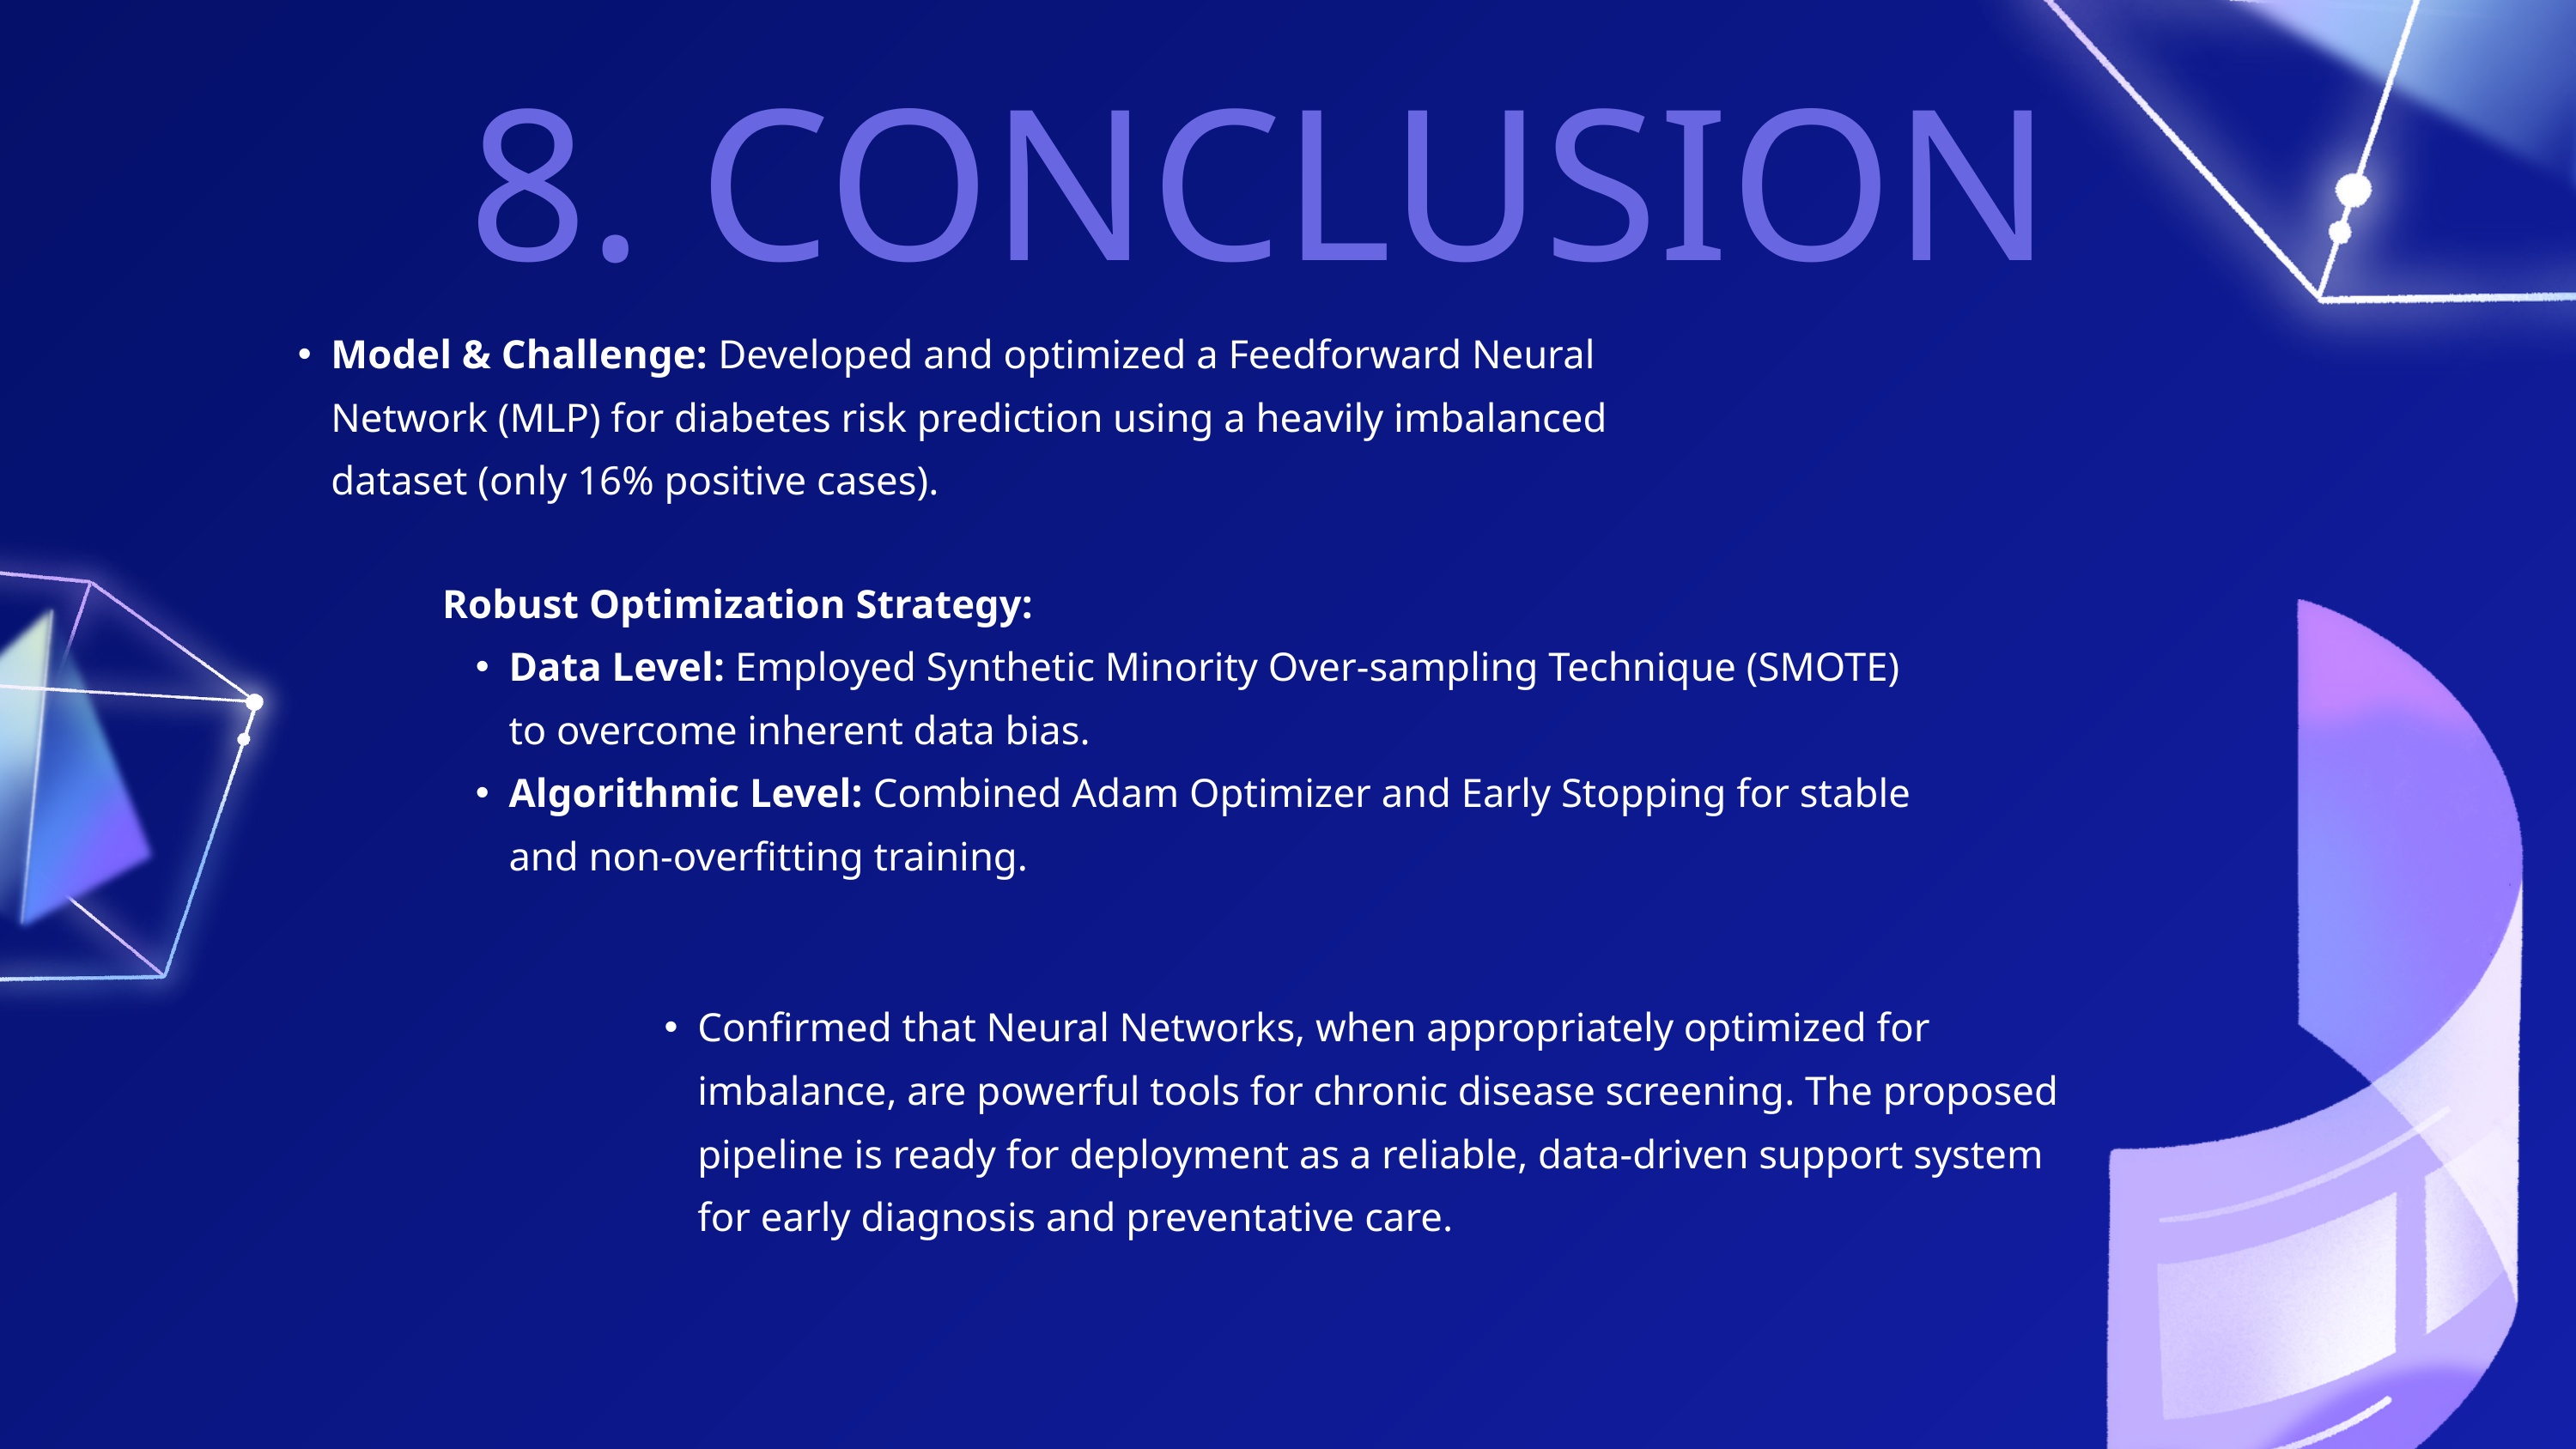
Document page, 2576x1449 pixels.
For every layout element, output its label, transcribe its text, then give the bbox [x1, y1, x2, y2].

text_box [1964, 0, 2576, 380]
text_box Robust Optimization Strategy: Data Level: Employed Synthetic Minority Over-sampling Technique (SMOTE) to overcome inherent data bias. Algorithmic Level: Combined Adam Optimizer and Early Stopping for stable and non-overfitting training. [442, 562, 1917, 943]
text_box Model & Challenge: Developed and optimized a Feedforward Neural Network (MLP) for diabetes risk prediction using a heavily imbalanced dataset (only 16% positive cases). [264, 313, 1740, 503]
text_box [0, 518, 300, 1021]
text_box Confirmed that Neural Networks, when appropriately optimized for imbalance, are powerful tools for chronic disease screening. The proposed pipeline is ready for deployment as a reliable, data-driven support system for early diagnosis and preventative care. [631, 986, 2106, 1240]
text_box 8. CONCLUSION [442, 151, 1964, 303]
text_box [2105, 599, 2524, 1449]
